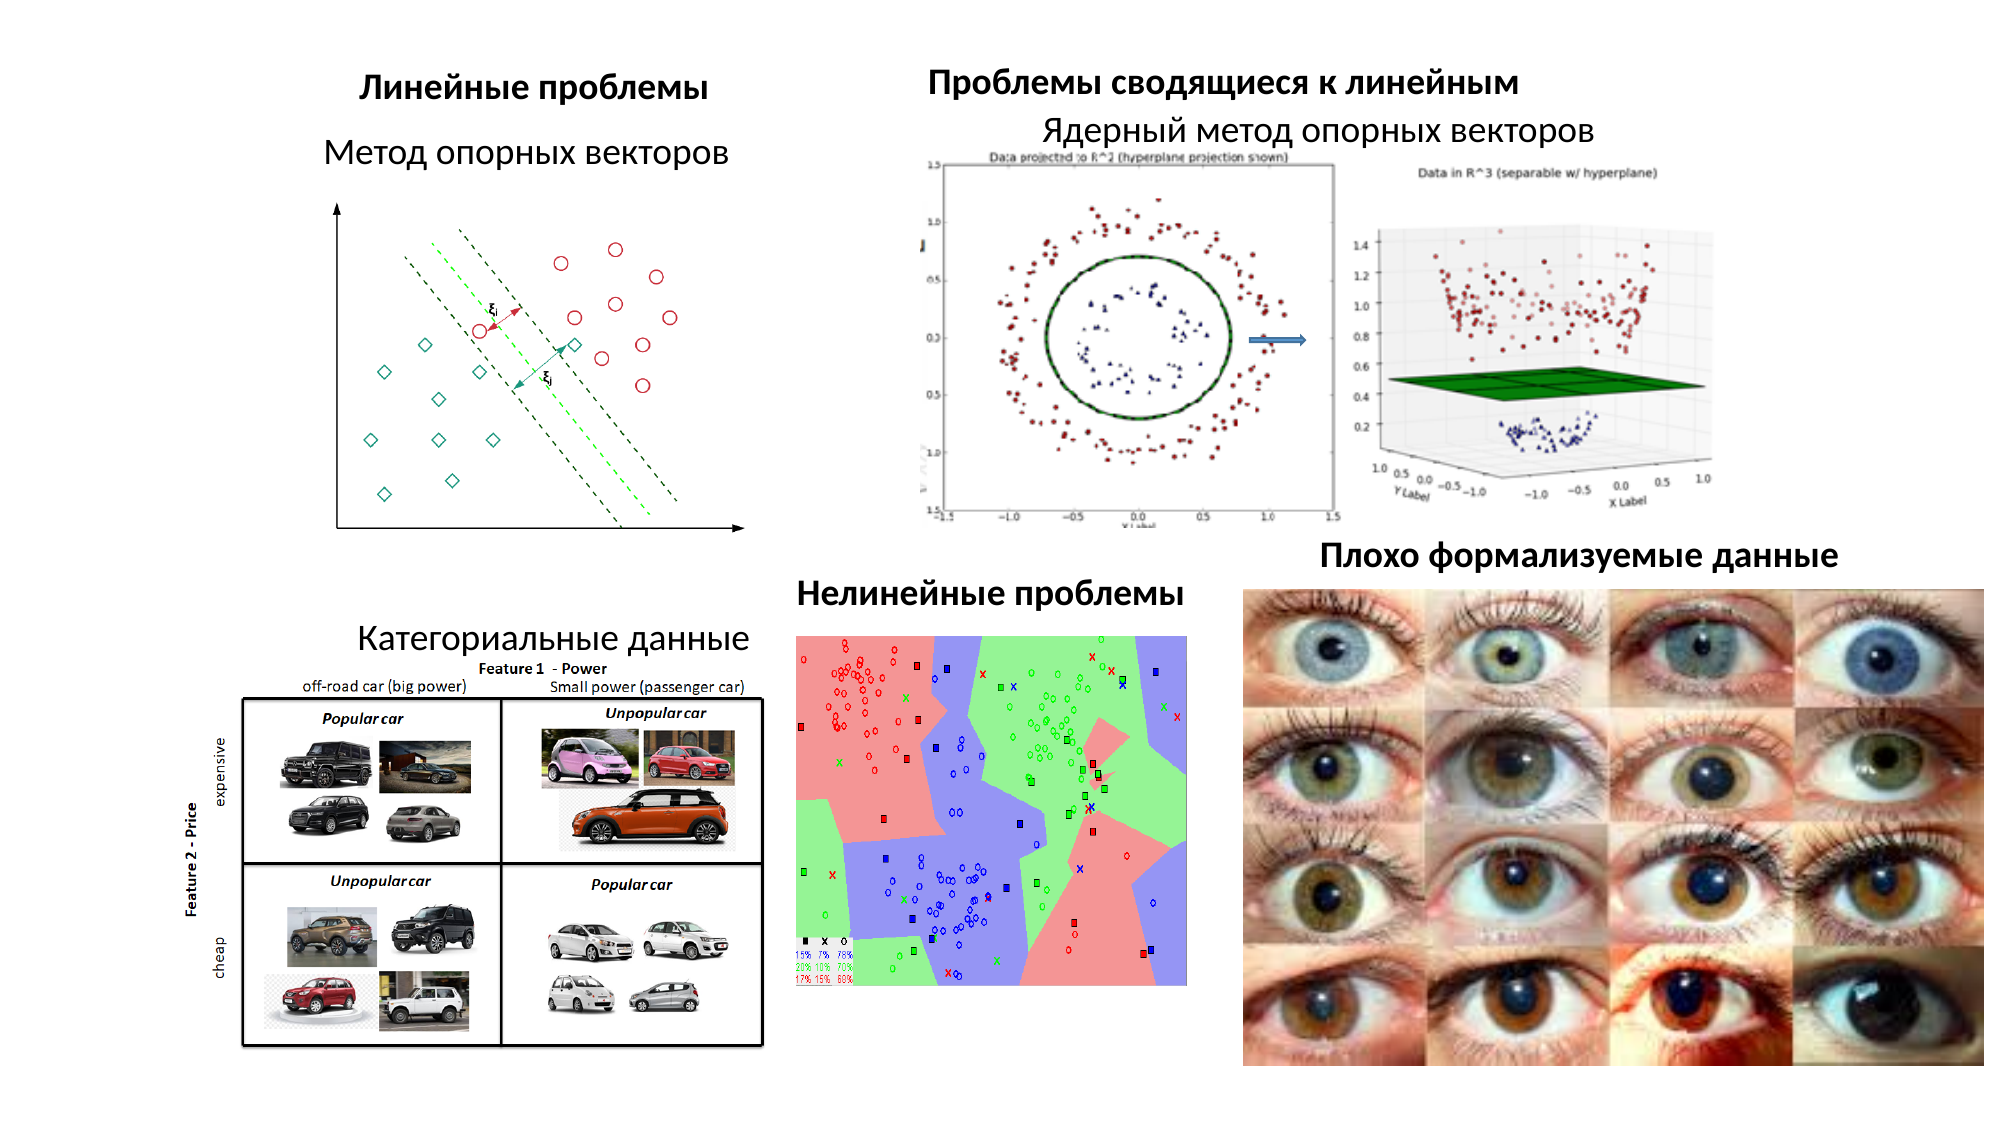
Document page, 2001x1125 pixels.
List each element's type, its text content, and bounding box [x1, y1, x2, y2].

picture [306, 177, 769, 558]
text_box Категориальные данные [342, 605, 766, 657]
text_box Ядерный метод опорных векторов [1027, 97, 1611, 133]
picture [795, 636, 1187, 987]
text_box Нелинейные проблемы [279, 537, 1703, 642]
picture [181, 657, 769, 1053]
text_box Проблемы сводящиеся к линейным [814, 27, 1643, 132]
text_box Метод опорных векторов [308, 119, 746, 177]
text_box Плохо формализуемые данные [1305, 522, 1984, 582]
picture [1243, 589, 1984, 1066]
picture [920, 133, 1739, 528]
title Линейные проблемы [320, 32, 748, 137]
